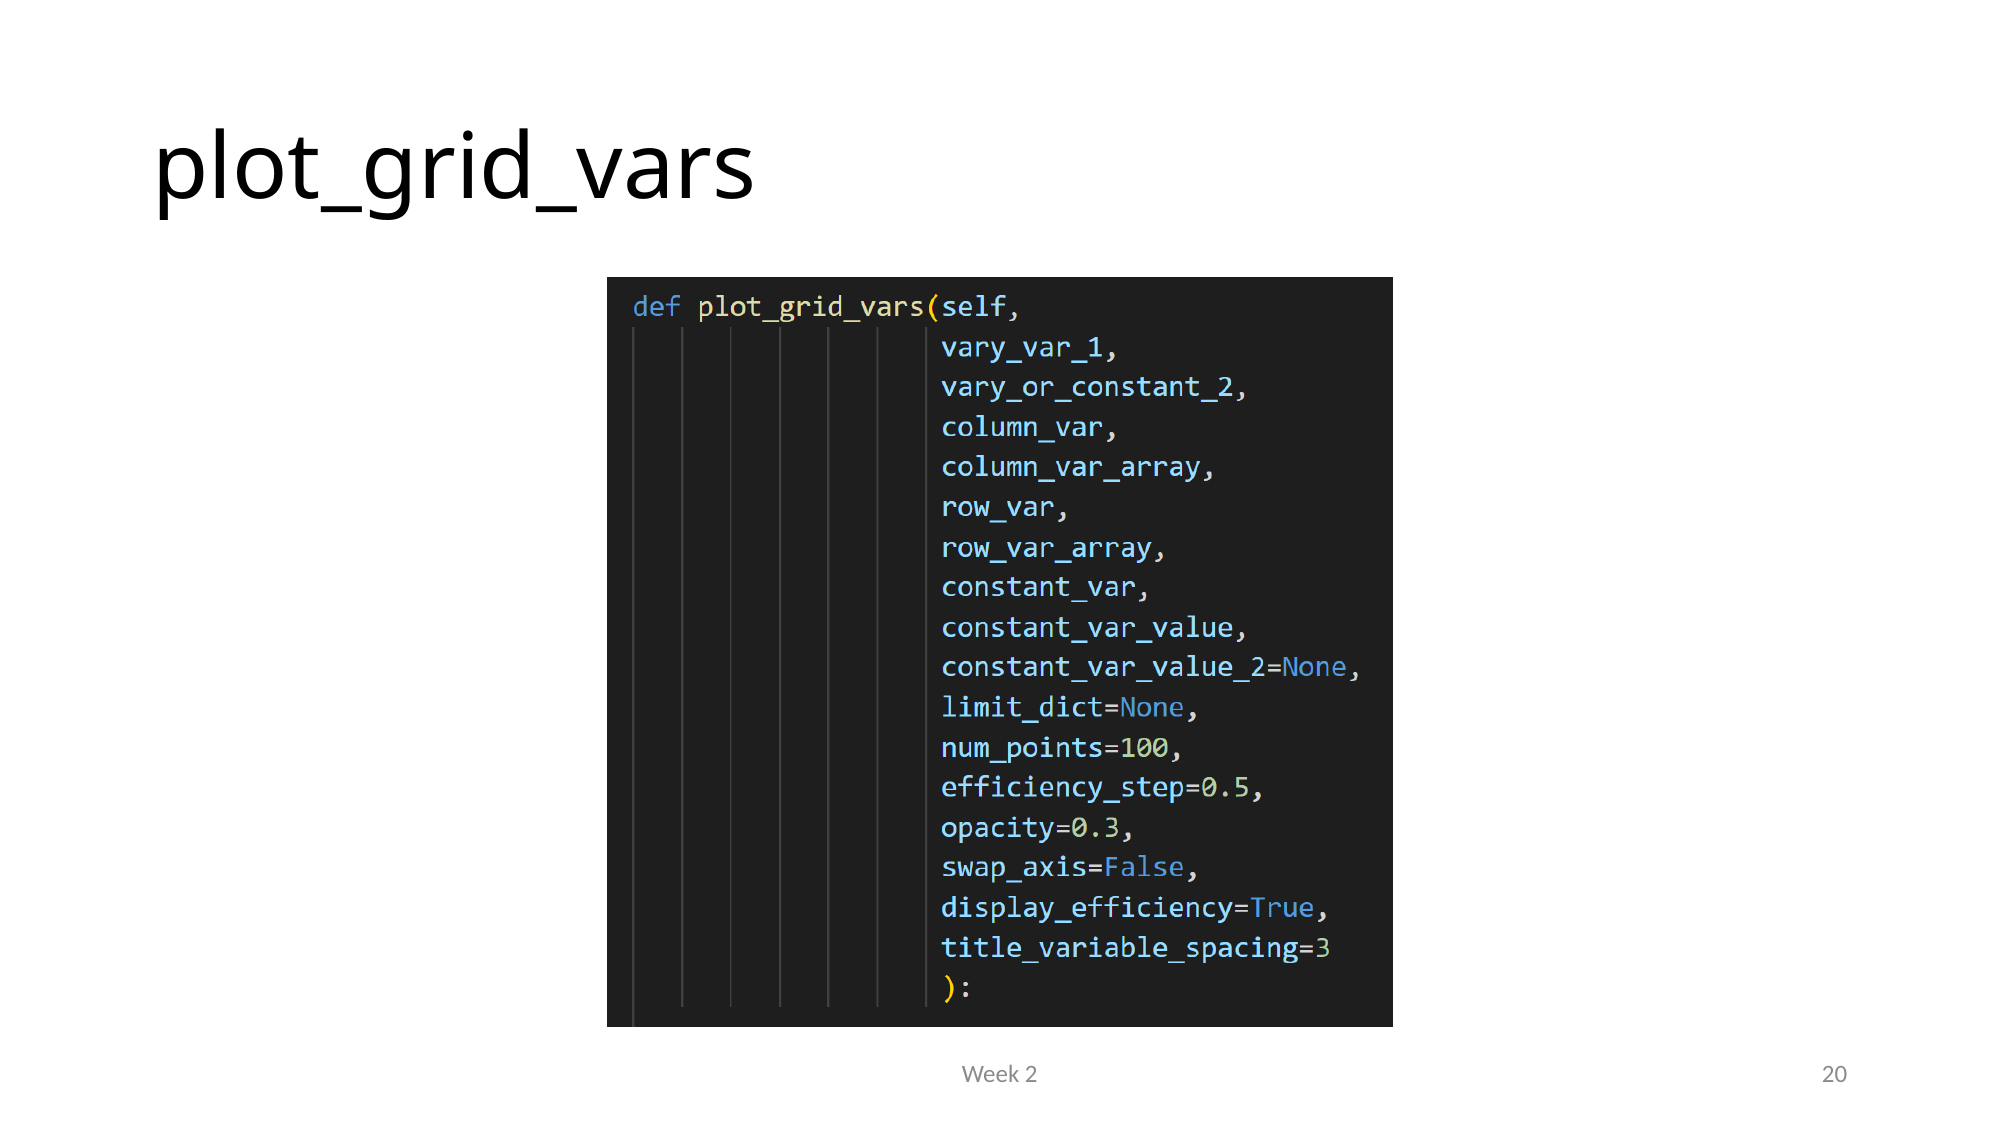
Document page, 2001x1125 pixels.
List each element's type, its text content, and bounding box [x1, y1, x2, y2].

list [607, 277, 1393, 1027]
slide_number 20 [1412, 1042, 1863, 1103]
footer Week 2 [662, 1042, 1338, 1103]
title plot_grid_vars [137, 59, 1863, 278]
